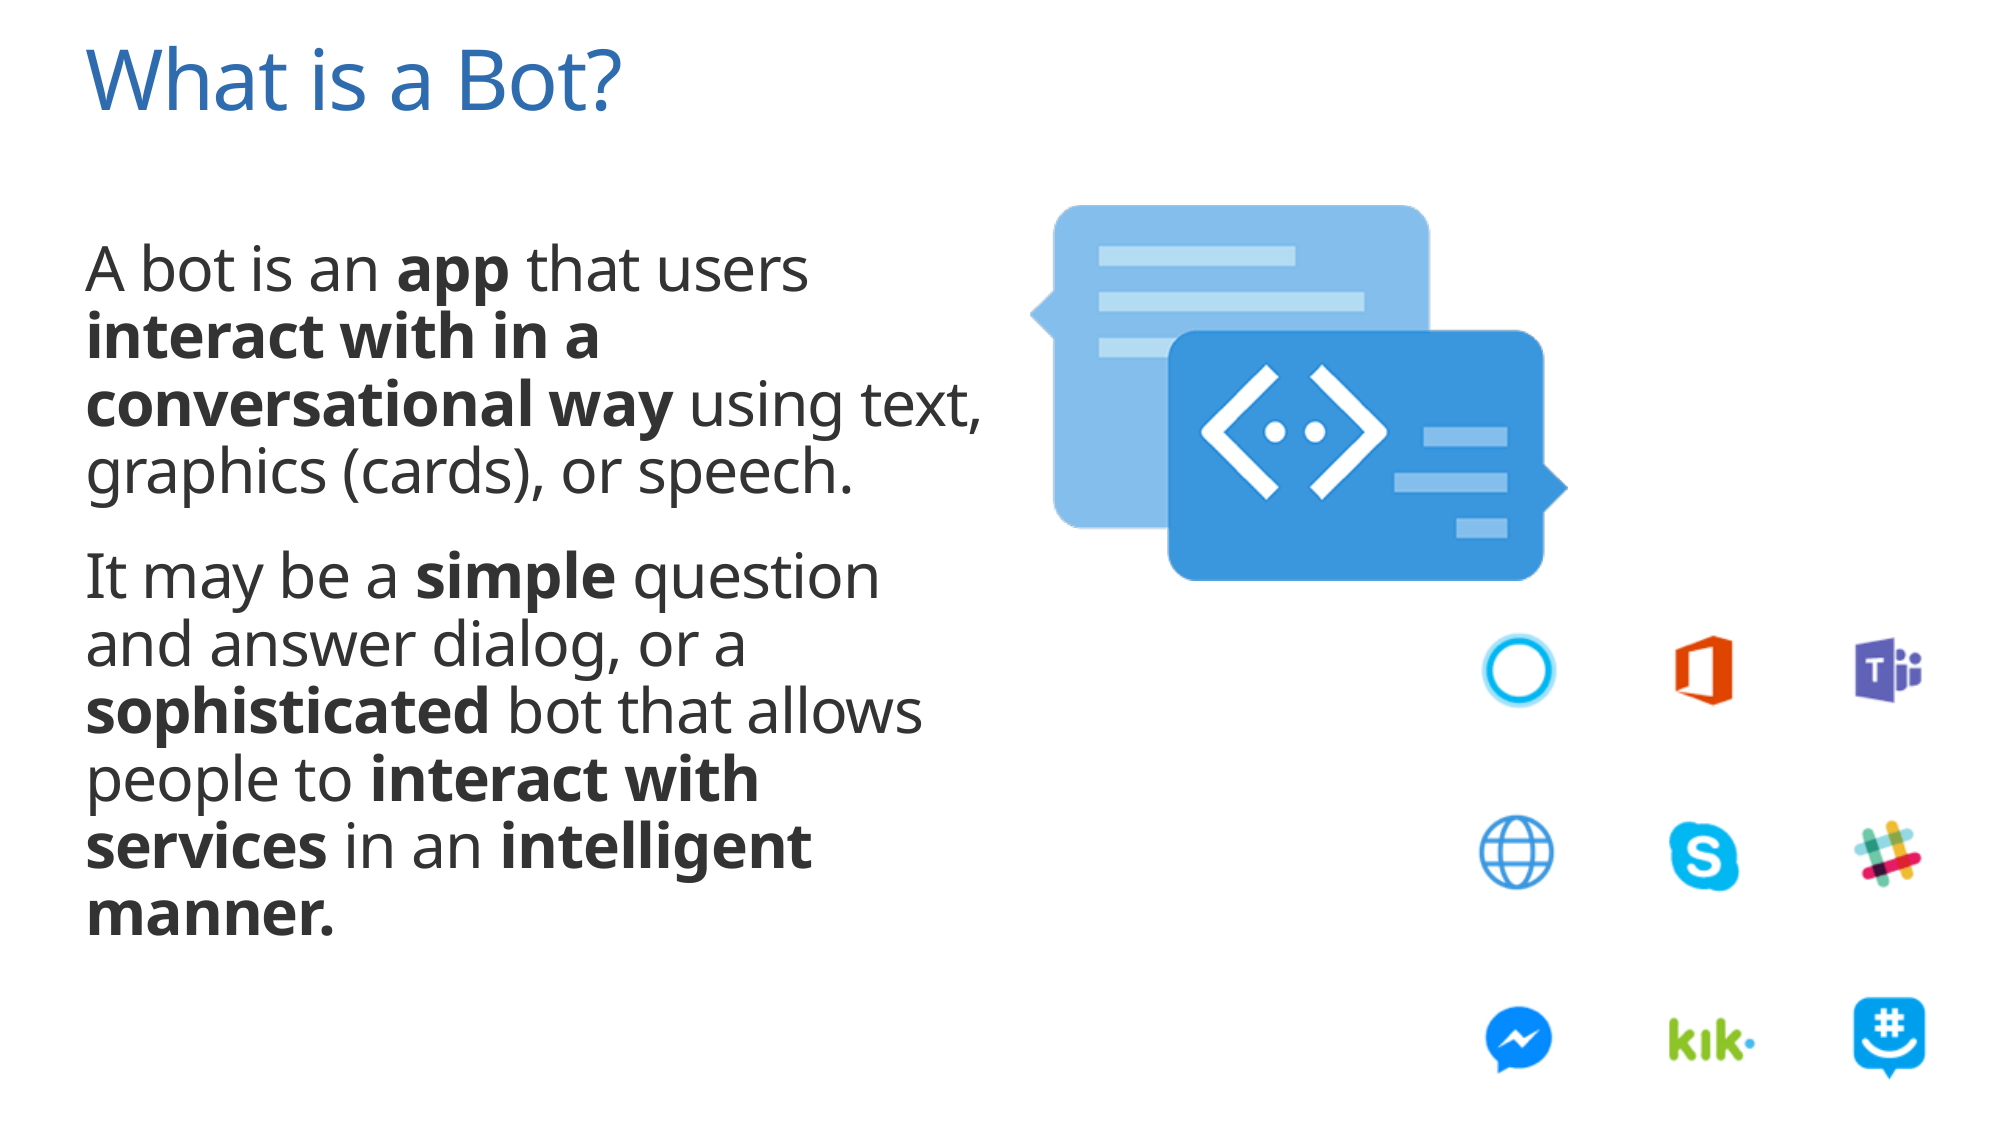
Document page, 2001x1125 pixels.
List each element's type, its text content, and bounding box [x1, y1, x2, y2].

picture [1466, 625, 1950, 1100]
list A bot is an app that users interact with in a conversational way using text, graphics (cards), or speech. It may be a simple question and answer dialog, or a sophisticated bot that allows people to interact with services in an intelligent manner. [85, 237, 1000, 562]
title What is a Bot? [85, 37, 1915, 161]
picture [1029, 205, 1568, 582]
